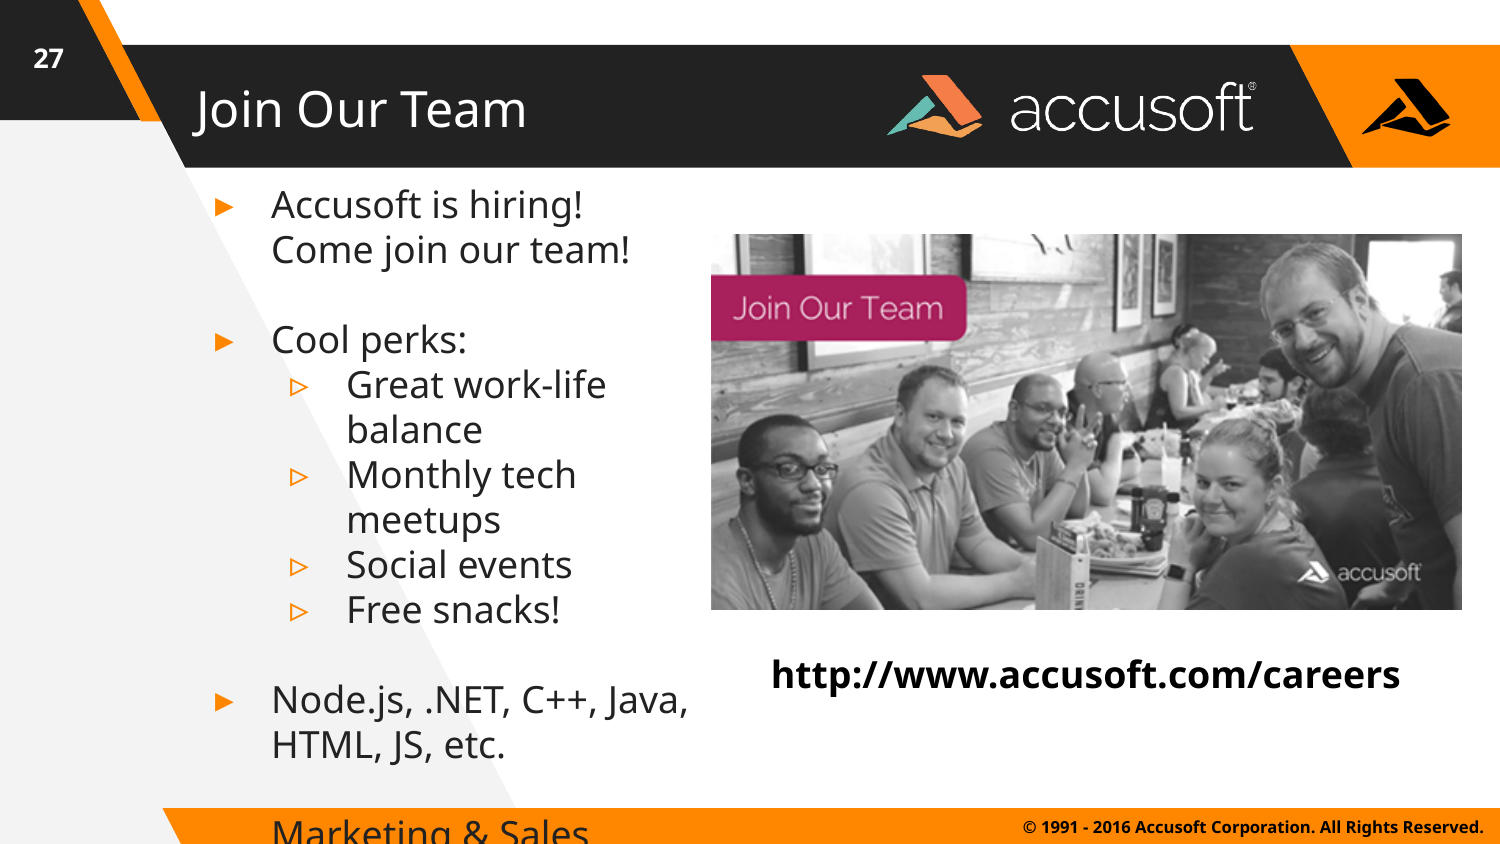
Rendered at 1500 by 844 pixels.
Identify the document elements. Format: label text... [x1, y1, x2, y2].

text_box http://www.accusoft.com/careers [733, 635, 1440, 715]
picture [857, 45, 1285, 166]
picture [710, 234, 1462, 610]
title Join Our Team [181, 61, 852, 154]
list Accusoft is hiring! Come join our team! Cool perks: Great work-life balance Monthly tech meetups Social events Free snacks! Node.js, .NET, C++, Java, HTML, JS, etc. Marketing & Sales [181, 165, 712, 785]
picture [1357, 58, 1455, 157]
slide_number ‹#› [0, 0, 98, 121]
